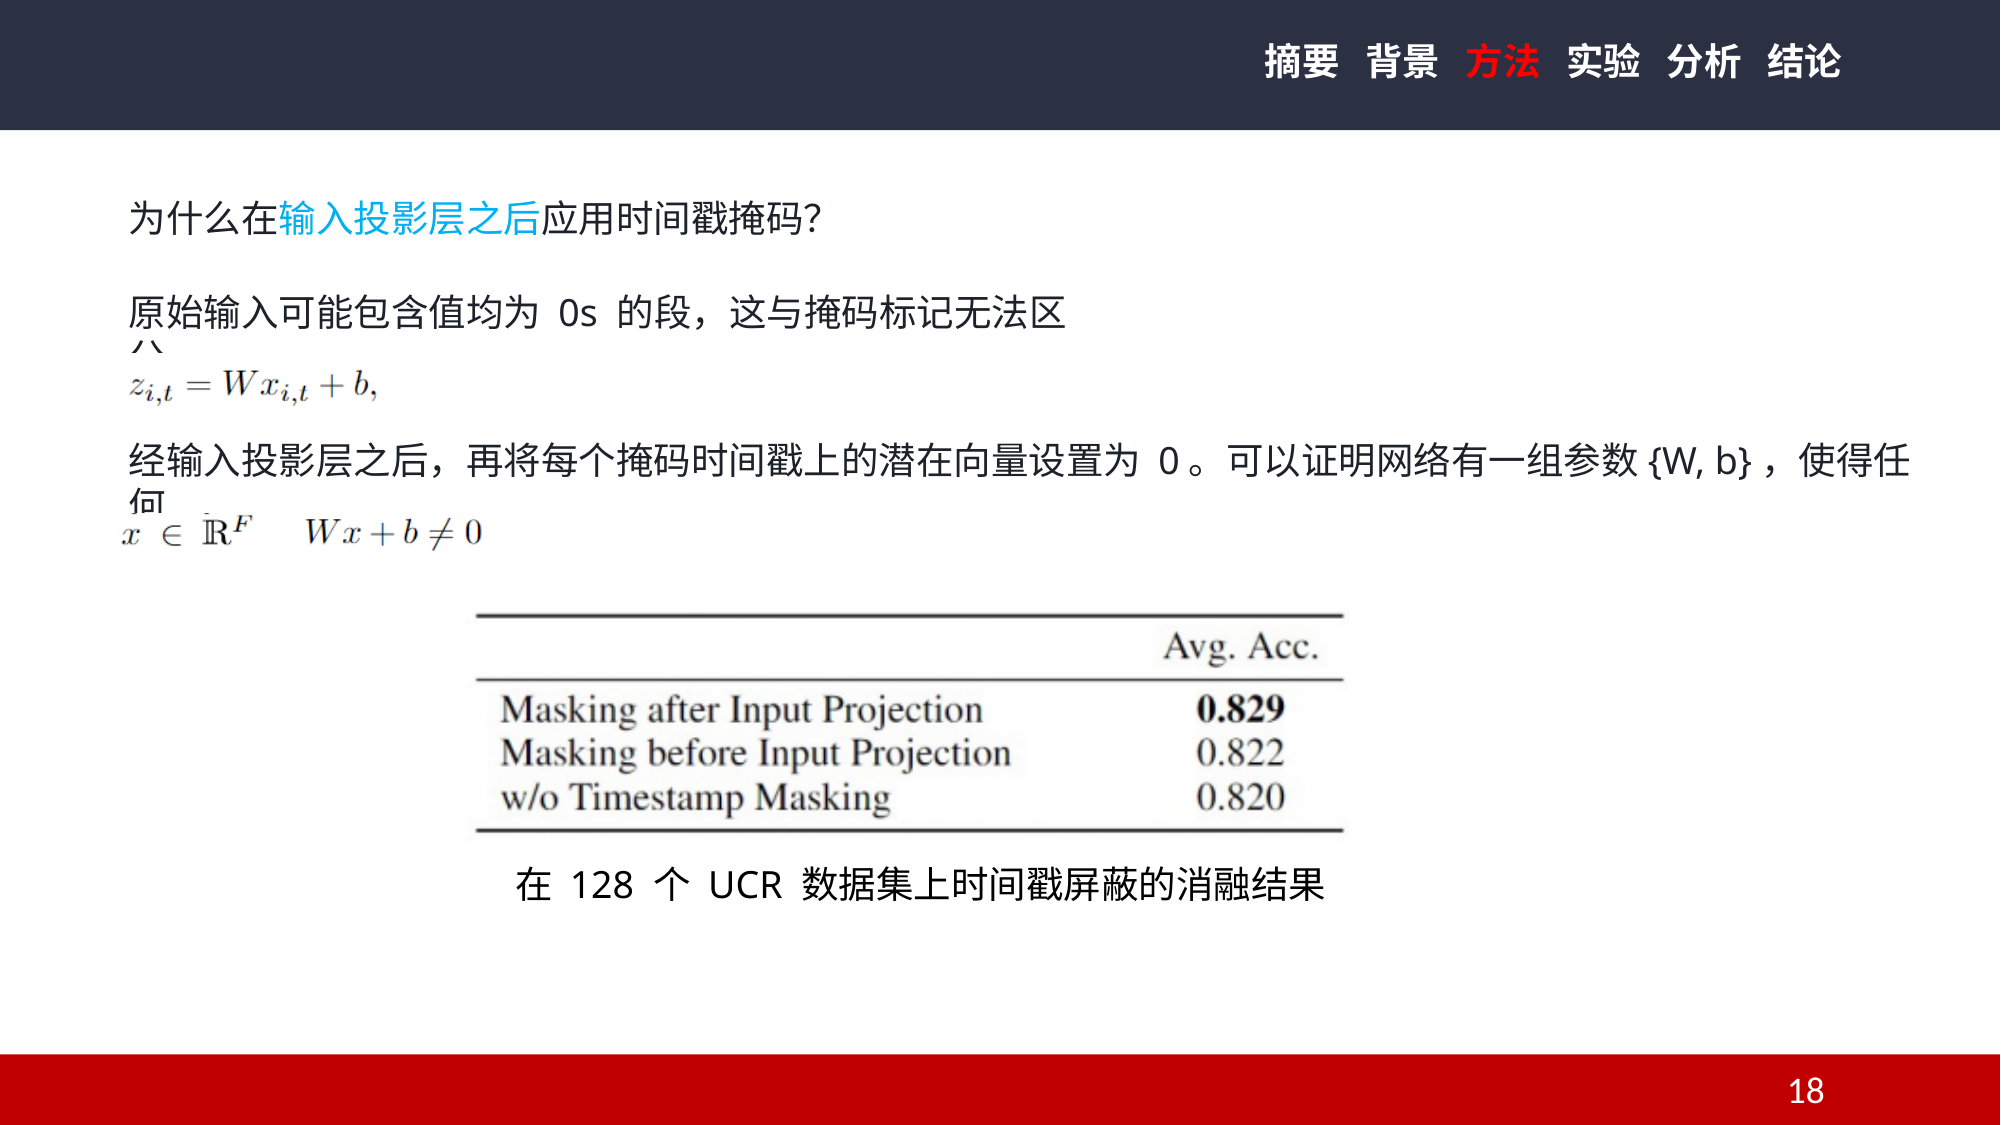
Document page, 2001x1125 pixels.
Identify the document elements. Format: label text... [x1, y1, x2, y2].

picture [303, 508, 488, 557]
text_box 经输入投影层之后，再将每个掩码时间戳上的潜在向量设置为 0。可以证明网络有一组参数{W, b}，使得任何 [113, 429, 1950, 535]
picture [118, 513, 263, 552]
text_box 原始输入可能包含值均为 0s 的段，这与掩码标记无法区分 [113, 281, 1114, 387]
text_box 在 128 个 UCR 数据集上时间戳屏蔽的消融结果 [500, 853, 1500, 914]
slide_number 18 [1389, 1058, 1840, 1119]
picture [118, 352, 397, 420]
text_box 摘要 背景 方法 实验 分析 结论 [1250, 30, 1924, 91]
picture [455, 592, 1373, 854]
text_box 为什么在输入投影层之后应用时间戳掩码？ [113, 187, 1114, 248]
